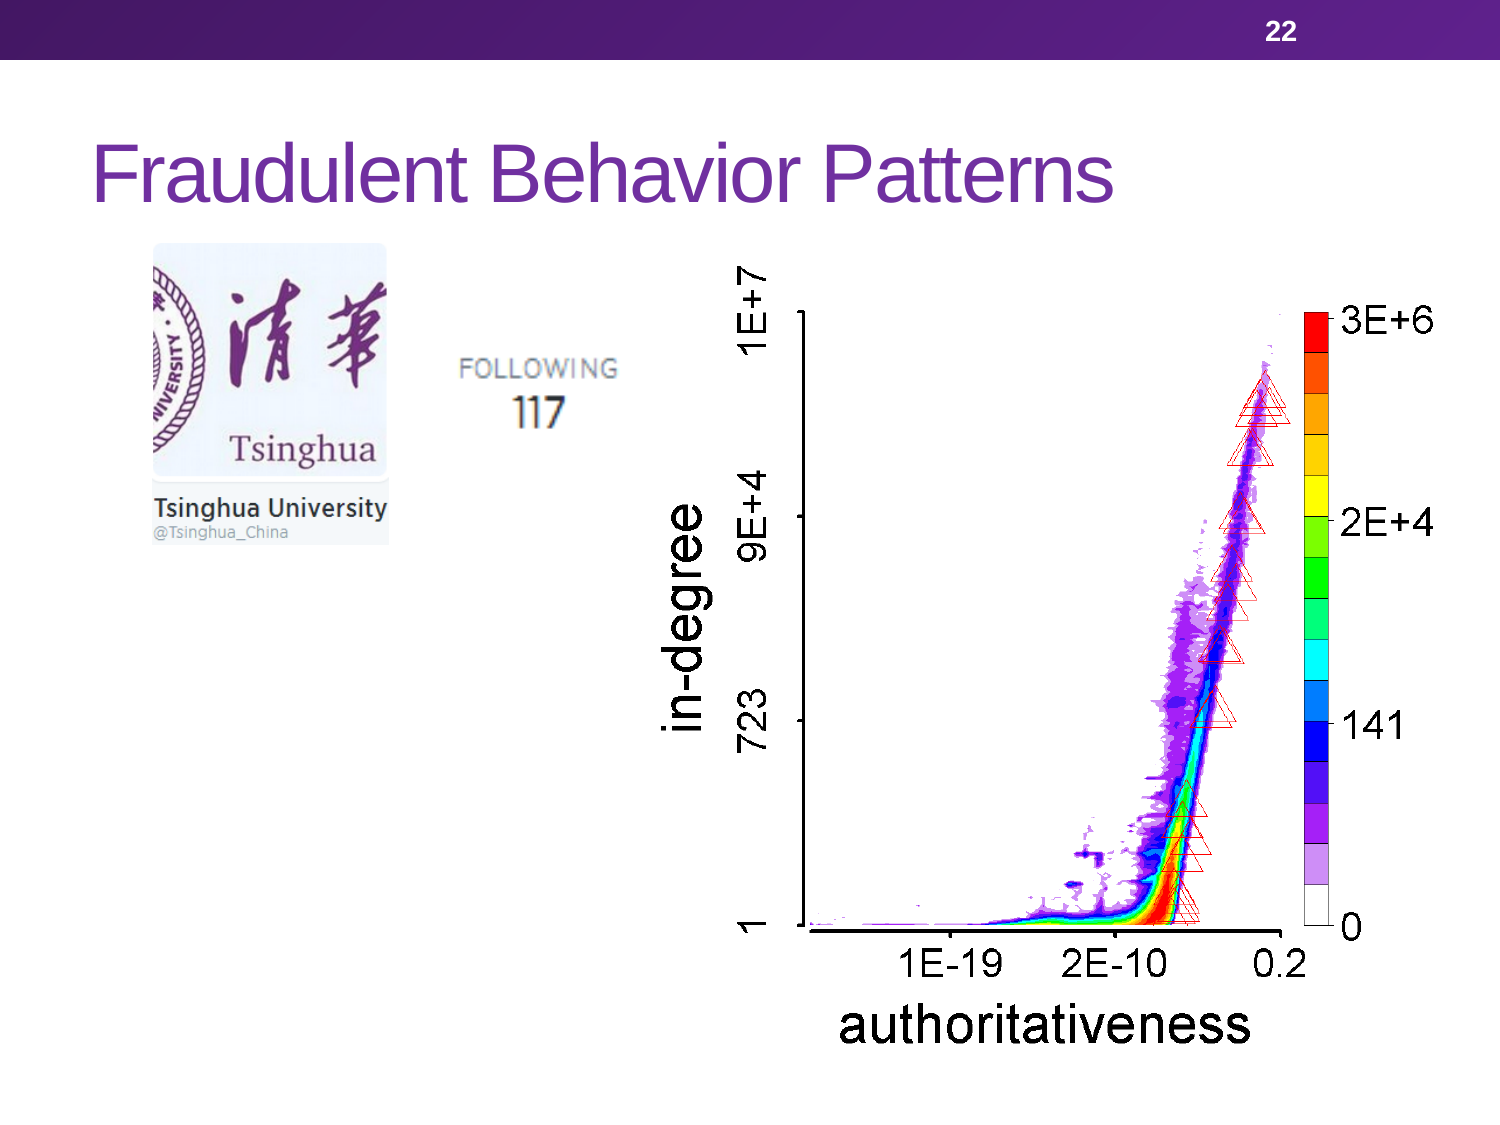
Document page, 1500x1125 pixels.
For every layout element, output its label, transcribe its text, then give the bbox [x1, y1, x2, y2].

picture [151, 243, 389, 546]
title Fraudulent Behavior Patterns [75, 87, 1425, 250]
slide_number 22 [1250, 3, 1425, 57]
picture [454, 349, 628, 439]
picture [655, 264, 1483, 1092]
